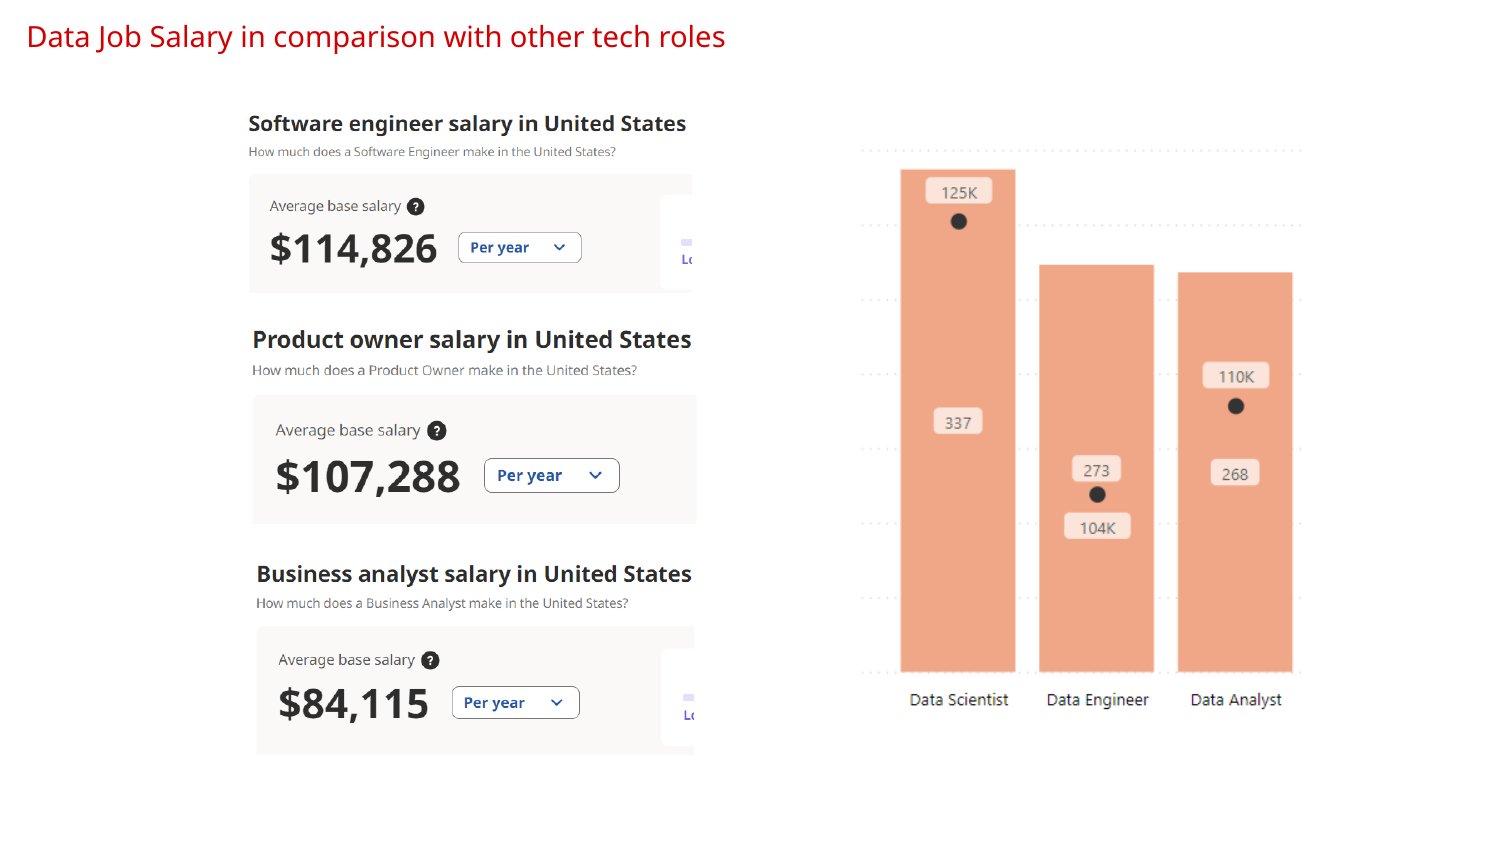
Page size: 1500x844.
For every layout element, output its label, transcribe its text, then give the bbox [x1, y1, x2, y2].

picture [245, 319, 697, 524]
picture [231, 88, 693, 293]
picture [248, 551, 695, 756]
text_box Data Job Salary in comparison with other tech roles [11, 10, 762, 61]
picture [859, 138, 1306, 739]
